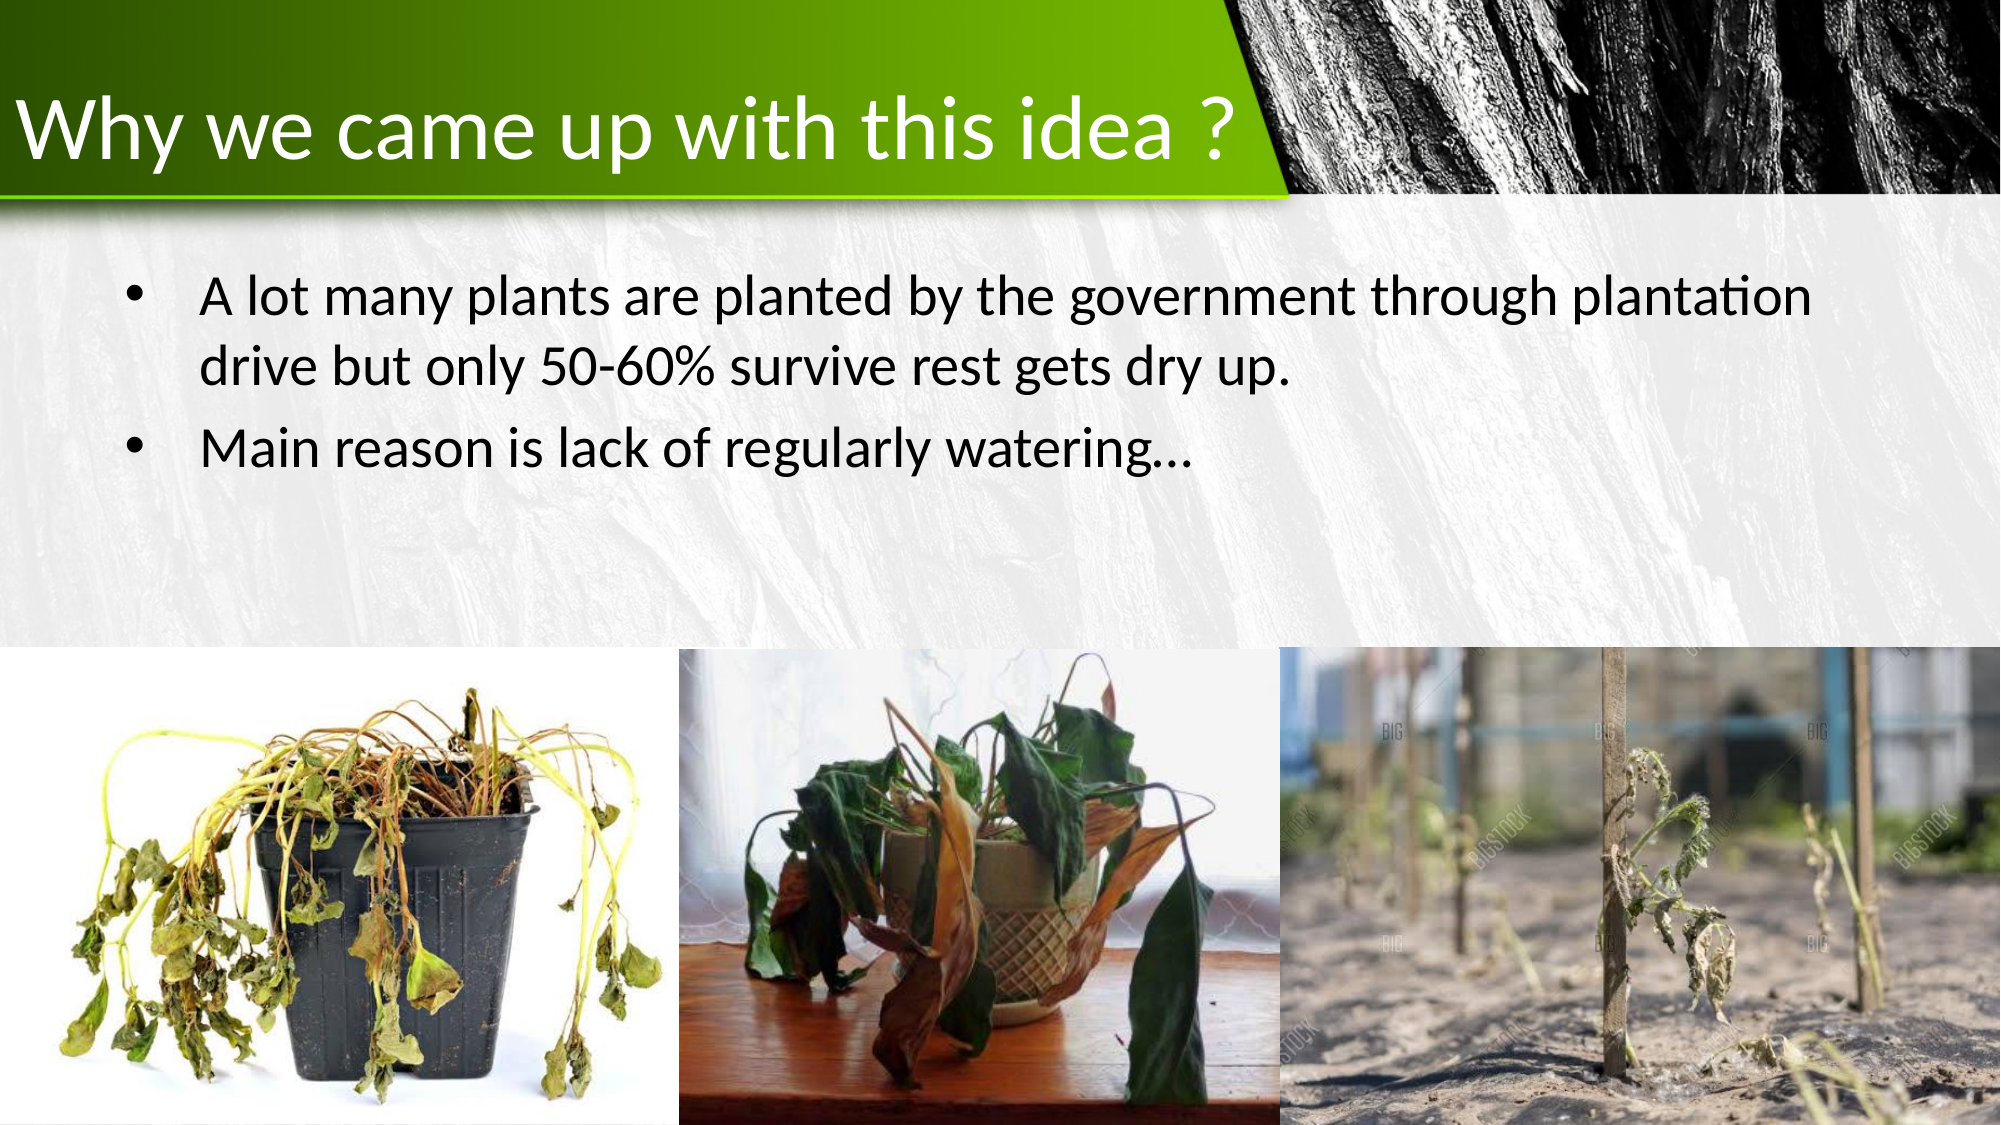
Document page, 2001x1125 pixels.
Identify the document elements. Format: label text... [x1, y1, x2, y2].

title Why we came up with this idea ? [0, 39, 1545, 207]
list A lot many plants are planted by the government through plantation drive but only 50-60% survive rest gets dry up. Main reason is lack of regularly watering… [109, 249, 1913, 531]
picture [0, 0, 2001, 1125]
